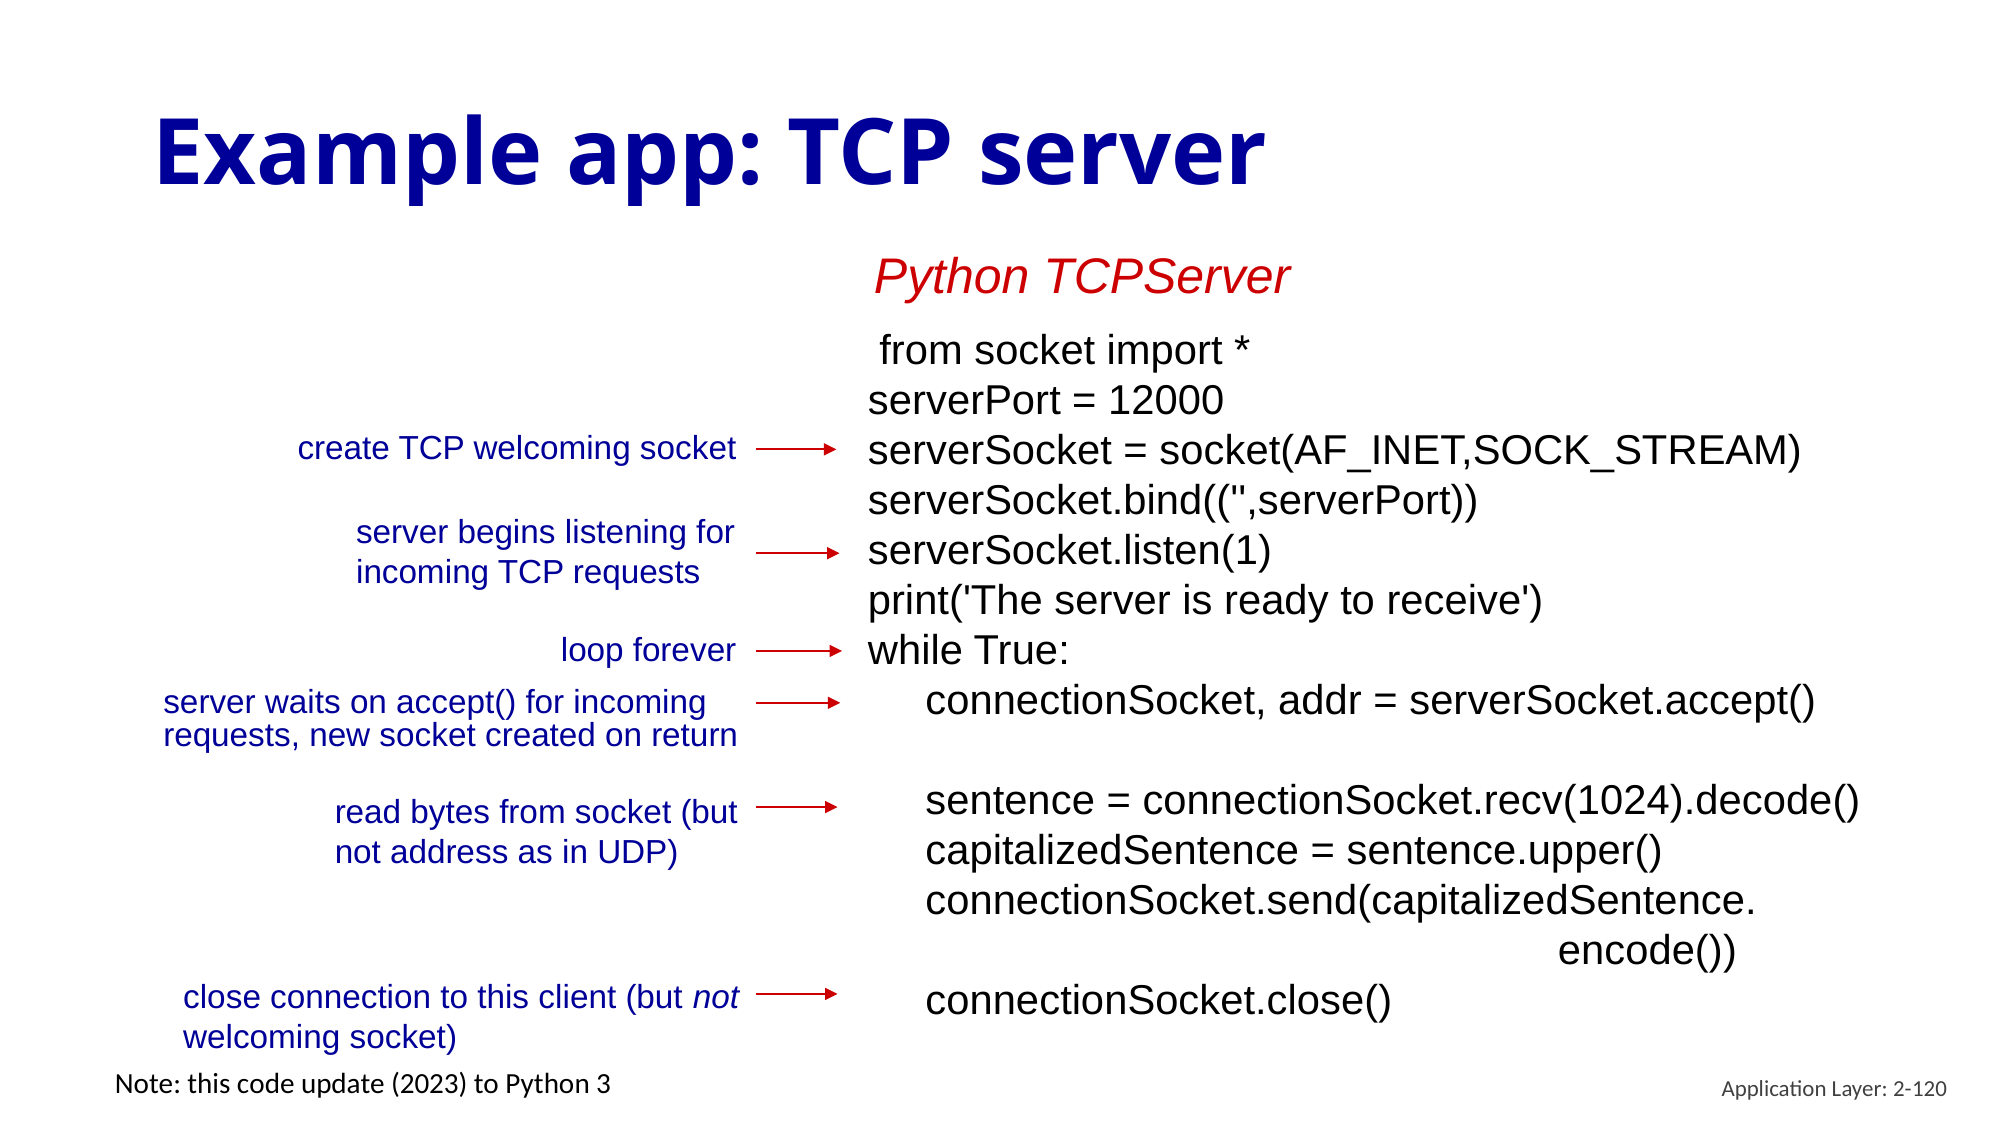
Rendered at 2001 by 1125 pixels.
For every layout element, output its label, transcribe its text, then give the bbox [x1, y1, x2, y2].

title Example app: TCP server [137, 74, 1863, 221]
slide_number Application Layer: 2-120 [1512, 1056, 1963, 1117]
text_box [341, 502, 840, 599]
text_box Note: this code update (2023) to Python 3 [100, 1056, 627, 1107]
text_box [282, 419, 837, 475]
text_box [168, 968, 838, 1065]
text_box Python TCPServer [859, 236, 1306, 311]
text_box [545, 627, 851, 677]
text_box from socket import * serverPort = 12000 serverSocket = socket(AF_INET,SOCK_STREAM) serverSocket.bind(('',serverPort)) serverSocket.listen(1) print('The server is ready to receive') while True: connectionSocket, addr = serverSocket.accept() sentence = connectionSocket.recv(1024).decode() capitalizedSentence = sentence.upper() connectionSocket.send(capitalizedSentence. encode()) connectionSocket.close() [853, 315, 1877, 1031]
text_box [148, 679, 850, 762]
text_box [319, 782, 838, 879]
